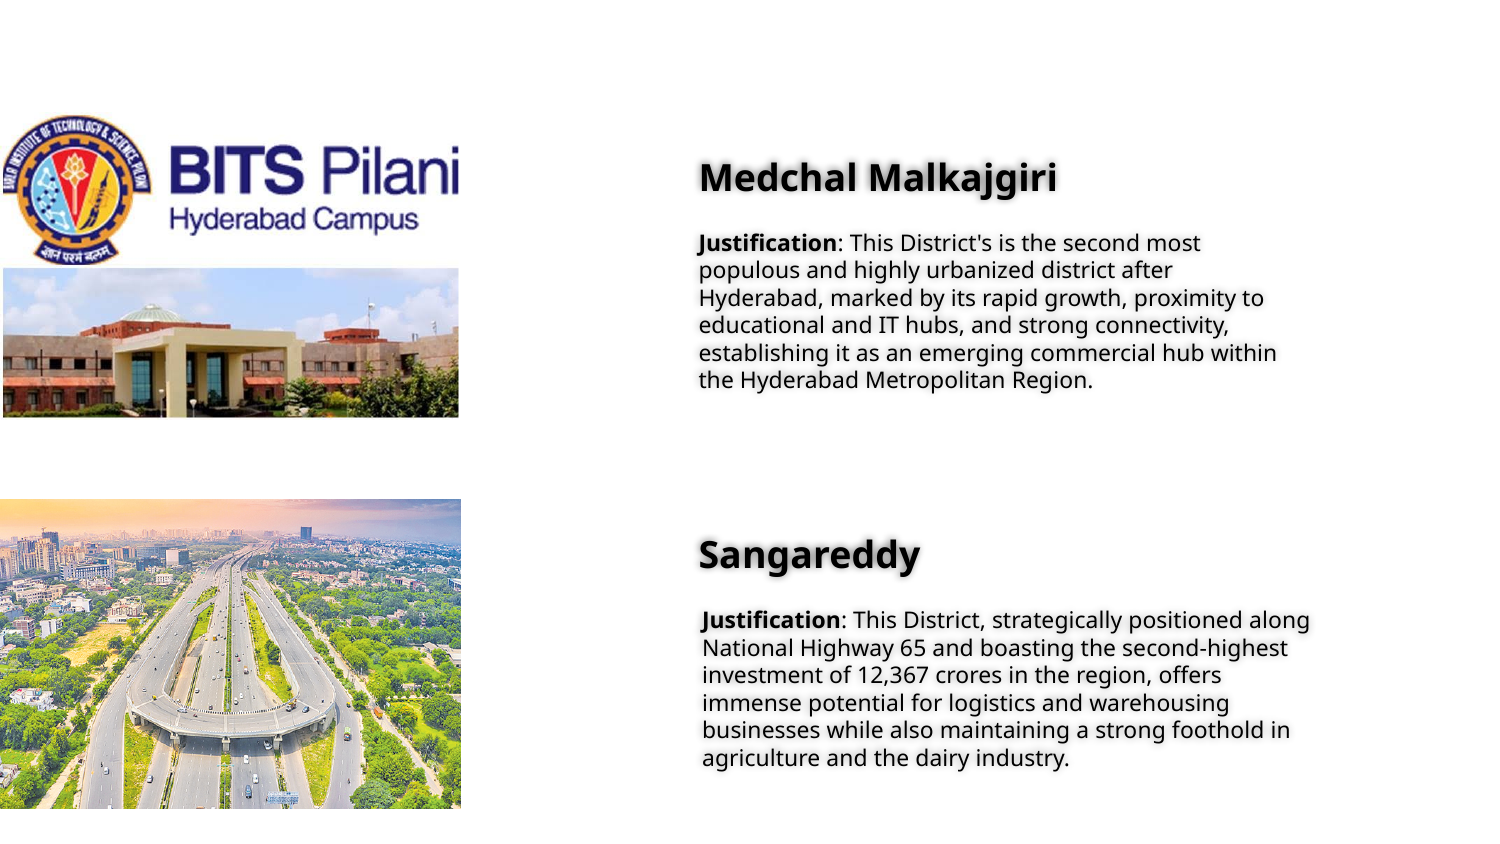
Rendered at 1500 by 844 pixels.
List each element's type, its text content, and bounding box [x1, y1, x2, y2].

picture [0, 112, 461, 422]
subtitle Justification: This District, strategically positioned along National Highway 65 and boasting the second-highest investment of 12,367 crores in the region, offers immense potential for logistics and warehousing businesses while also maintaining a strong foothold in agriculture and the dairy industry. [611, 590, 1330, 774]
title Sangareddy [683, 527, 1114, 591]
title Medchal Malkajgiri [683, 150, 1114, 214]
subtitle Justification: This District's is the second most populous and highly urbanized district after Hyderabad, marked by its rapid growth, proximity to educational and IT hubs, and strong connectivity, establishing it as an emerging commercial hub within the Hyderabad Metropolitan Region. [683, 213, 1301, 396]
picture [0, 499, 461, 809]
